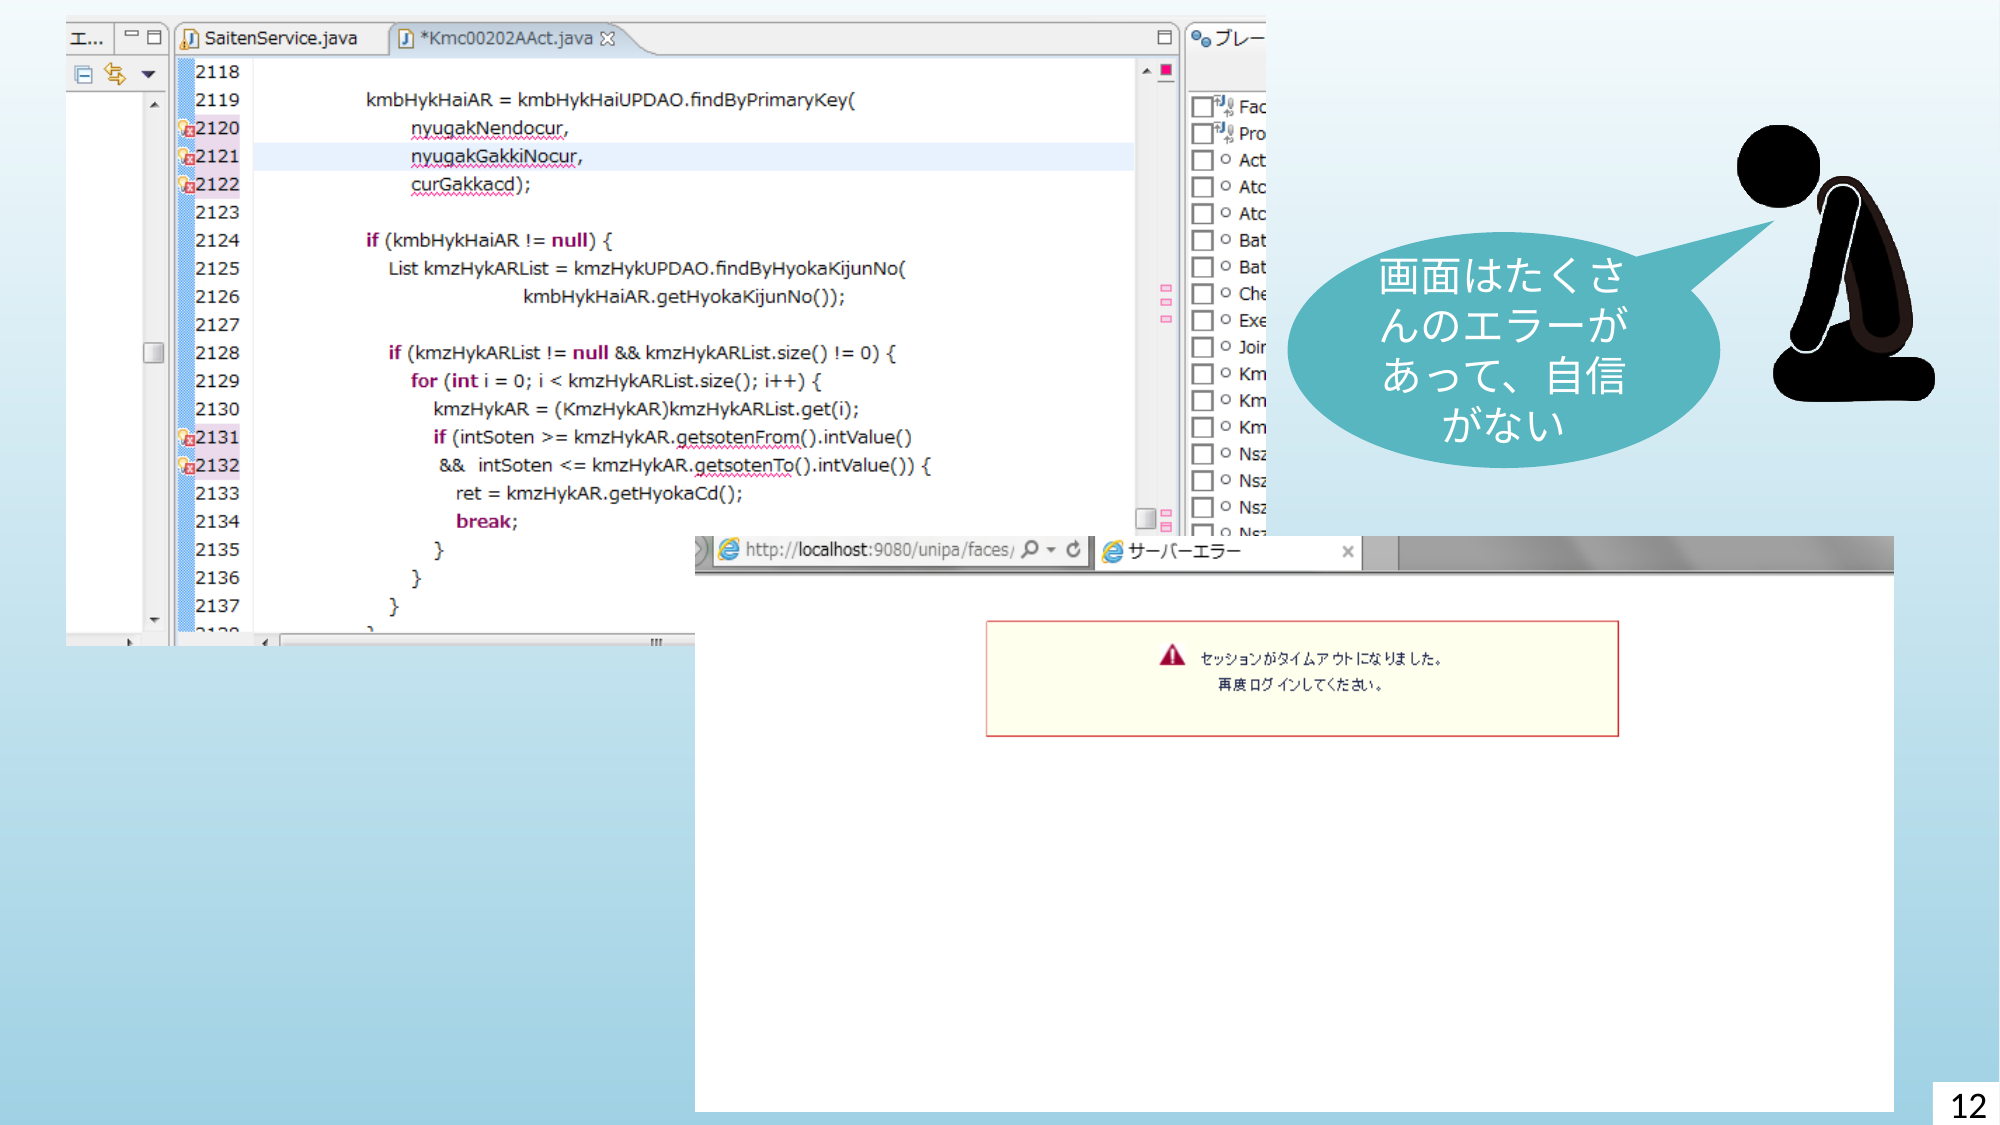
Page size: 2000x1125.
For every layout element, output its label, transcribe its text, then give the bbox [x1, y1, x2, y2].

text_box 12 [1931, 1081, 2000, 1125]
picture [66, 15, 1894, 1112]
text_box 画面はたくさんのエラーがあって、自信がない [1286, 228, 1737, 470]
picture [1737, 125, 1935, 402]
